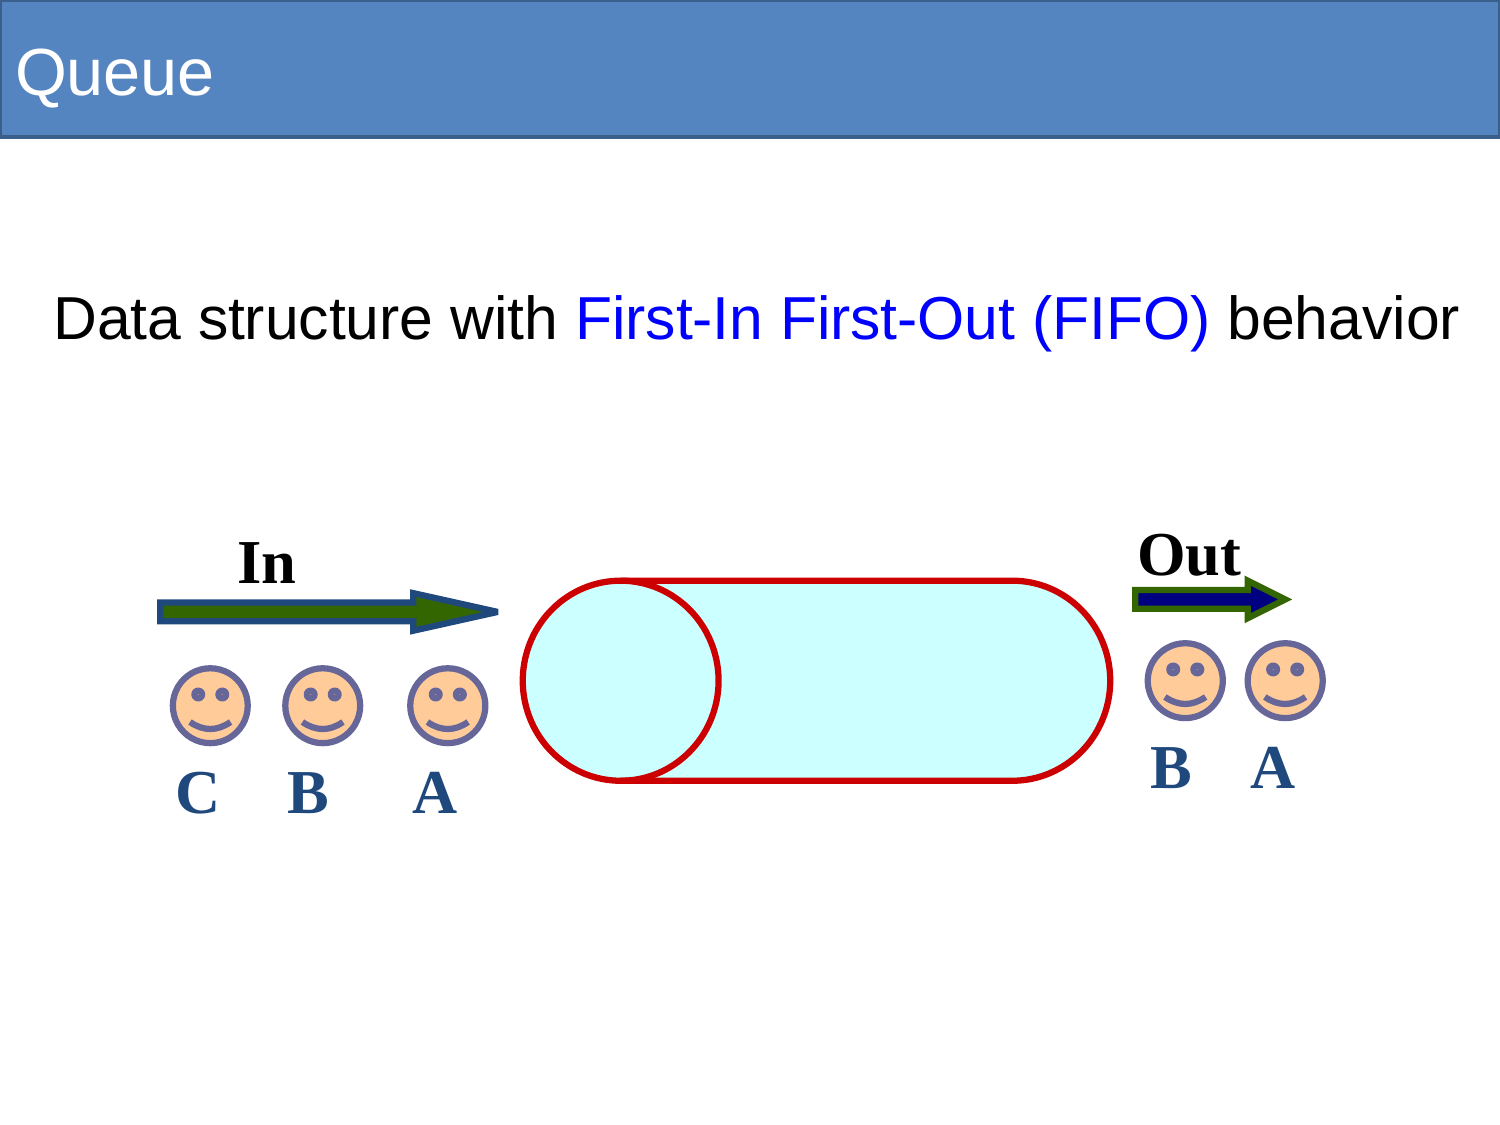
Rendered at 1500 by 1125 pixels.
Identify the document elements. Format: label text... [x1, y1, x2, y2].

text_box Data structure with First-In First-Out (FIFO) behavior [53, 278, 1461, 352]
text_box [160, 505, 1336, 835]
title Queue [0, 0, 1465, 138]
